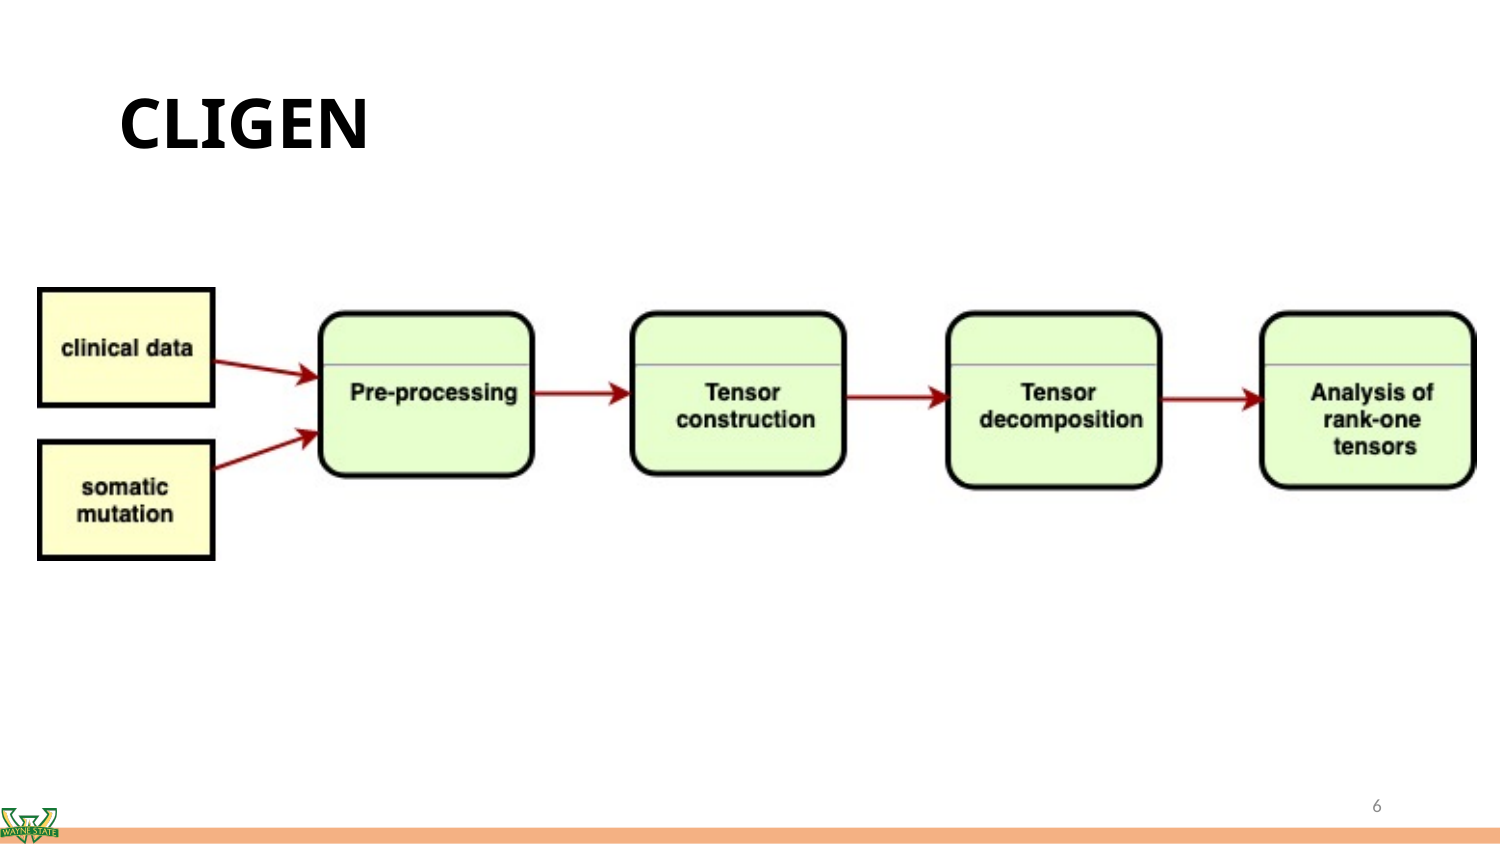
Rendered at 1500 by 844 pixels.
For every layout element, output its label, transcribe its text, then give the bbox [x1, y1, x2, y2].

slide_number 6 [1059, 782, 1397, 827]
title CLIGEN [103, 44, 1397, 208]
picture [0, 808, 59, 844]
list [37, 287, 1477, 561]
